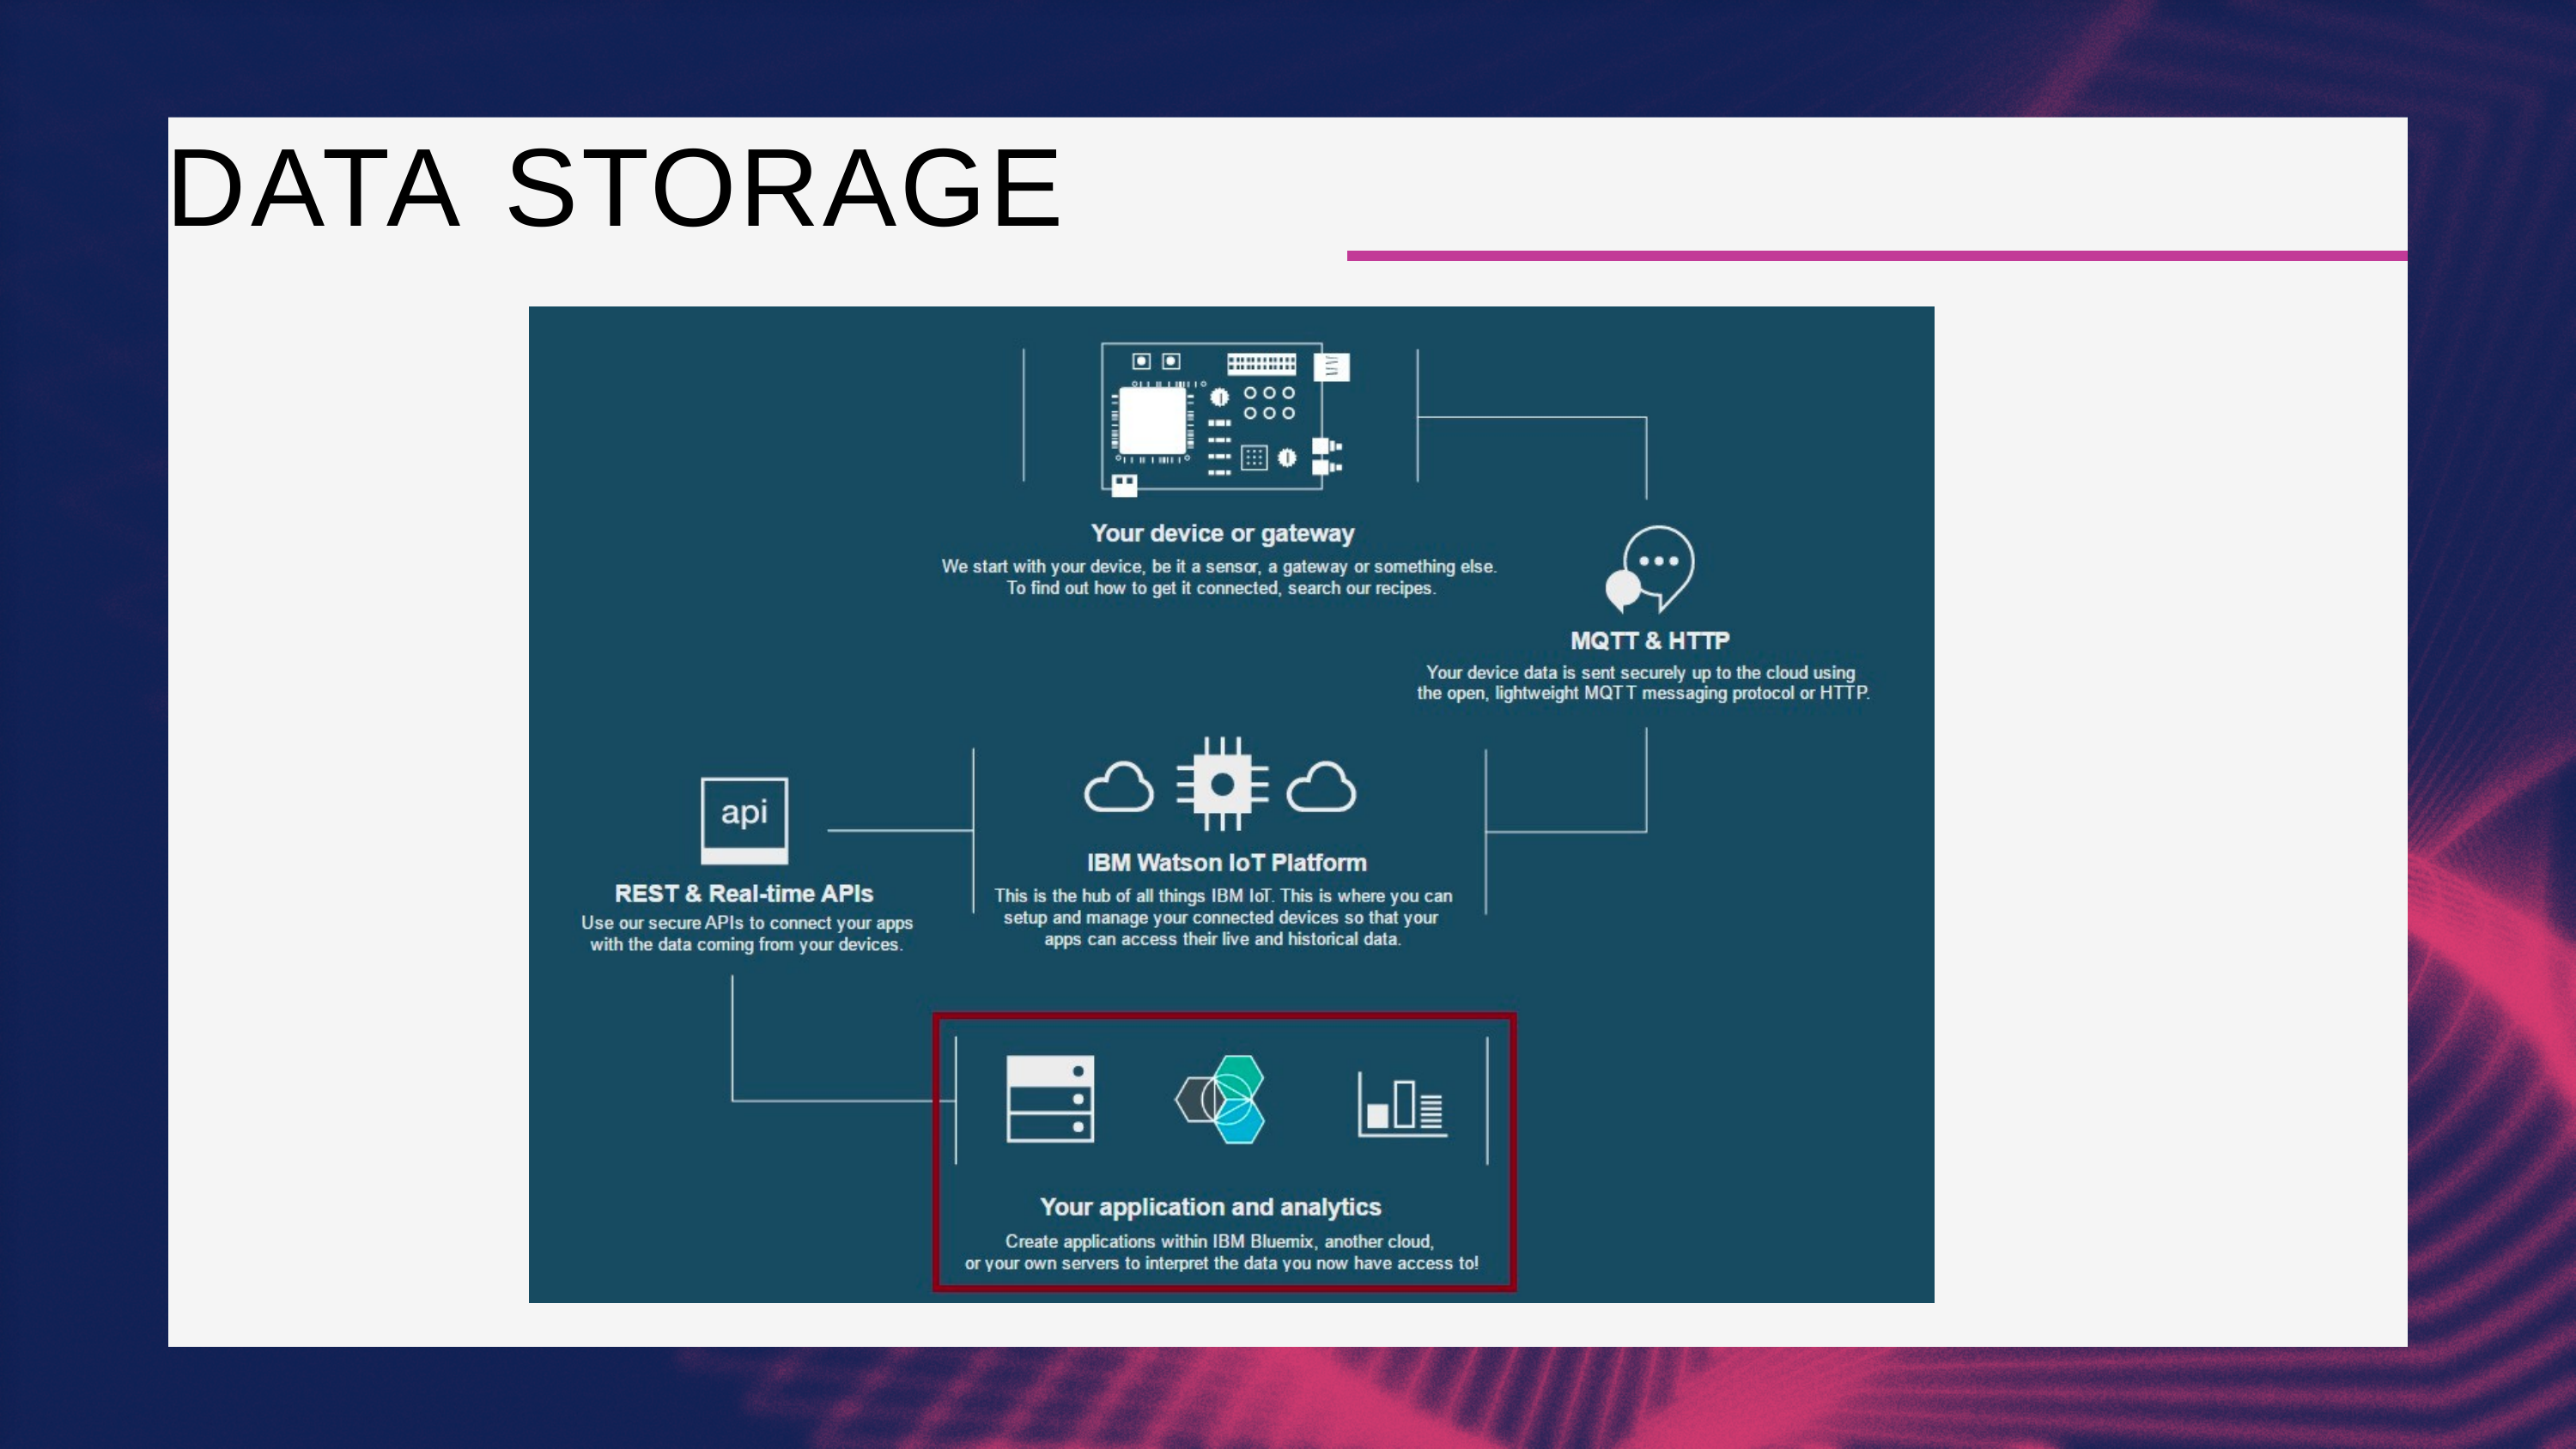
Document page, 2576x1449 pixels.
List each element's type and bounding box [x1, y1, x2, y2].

text_box [0, 0, 2576, 1449]
